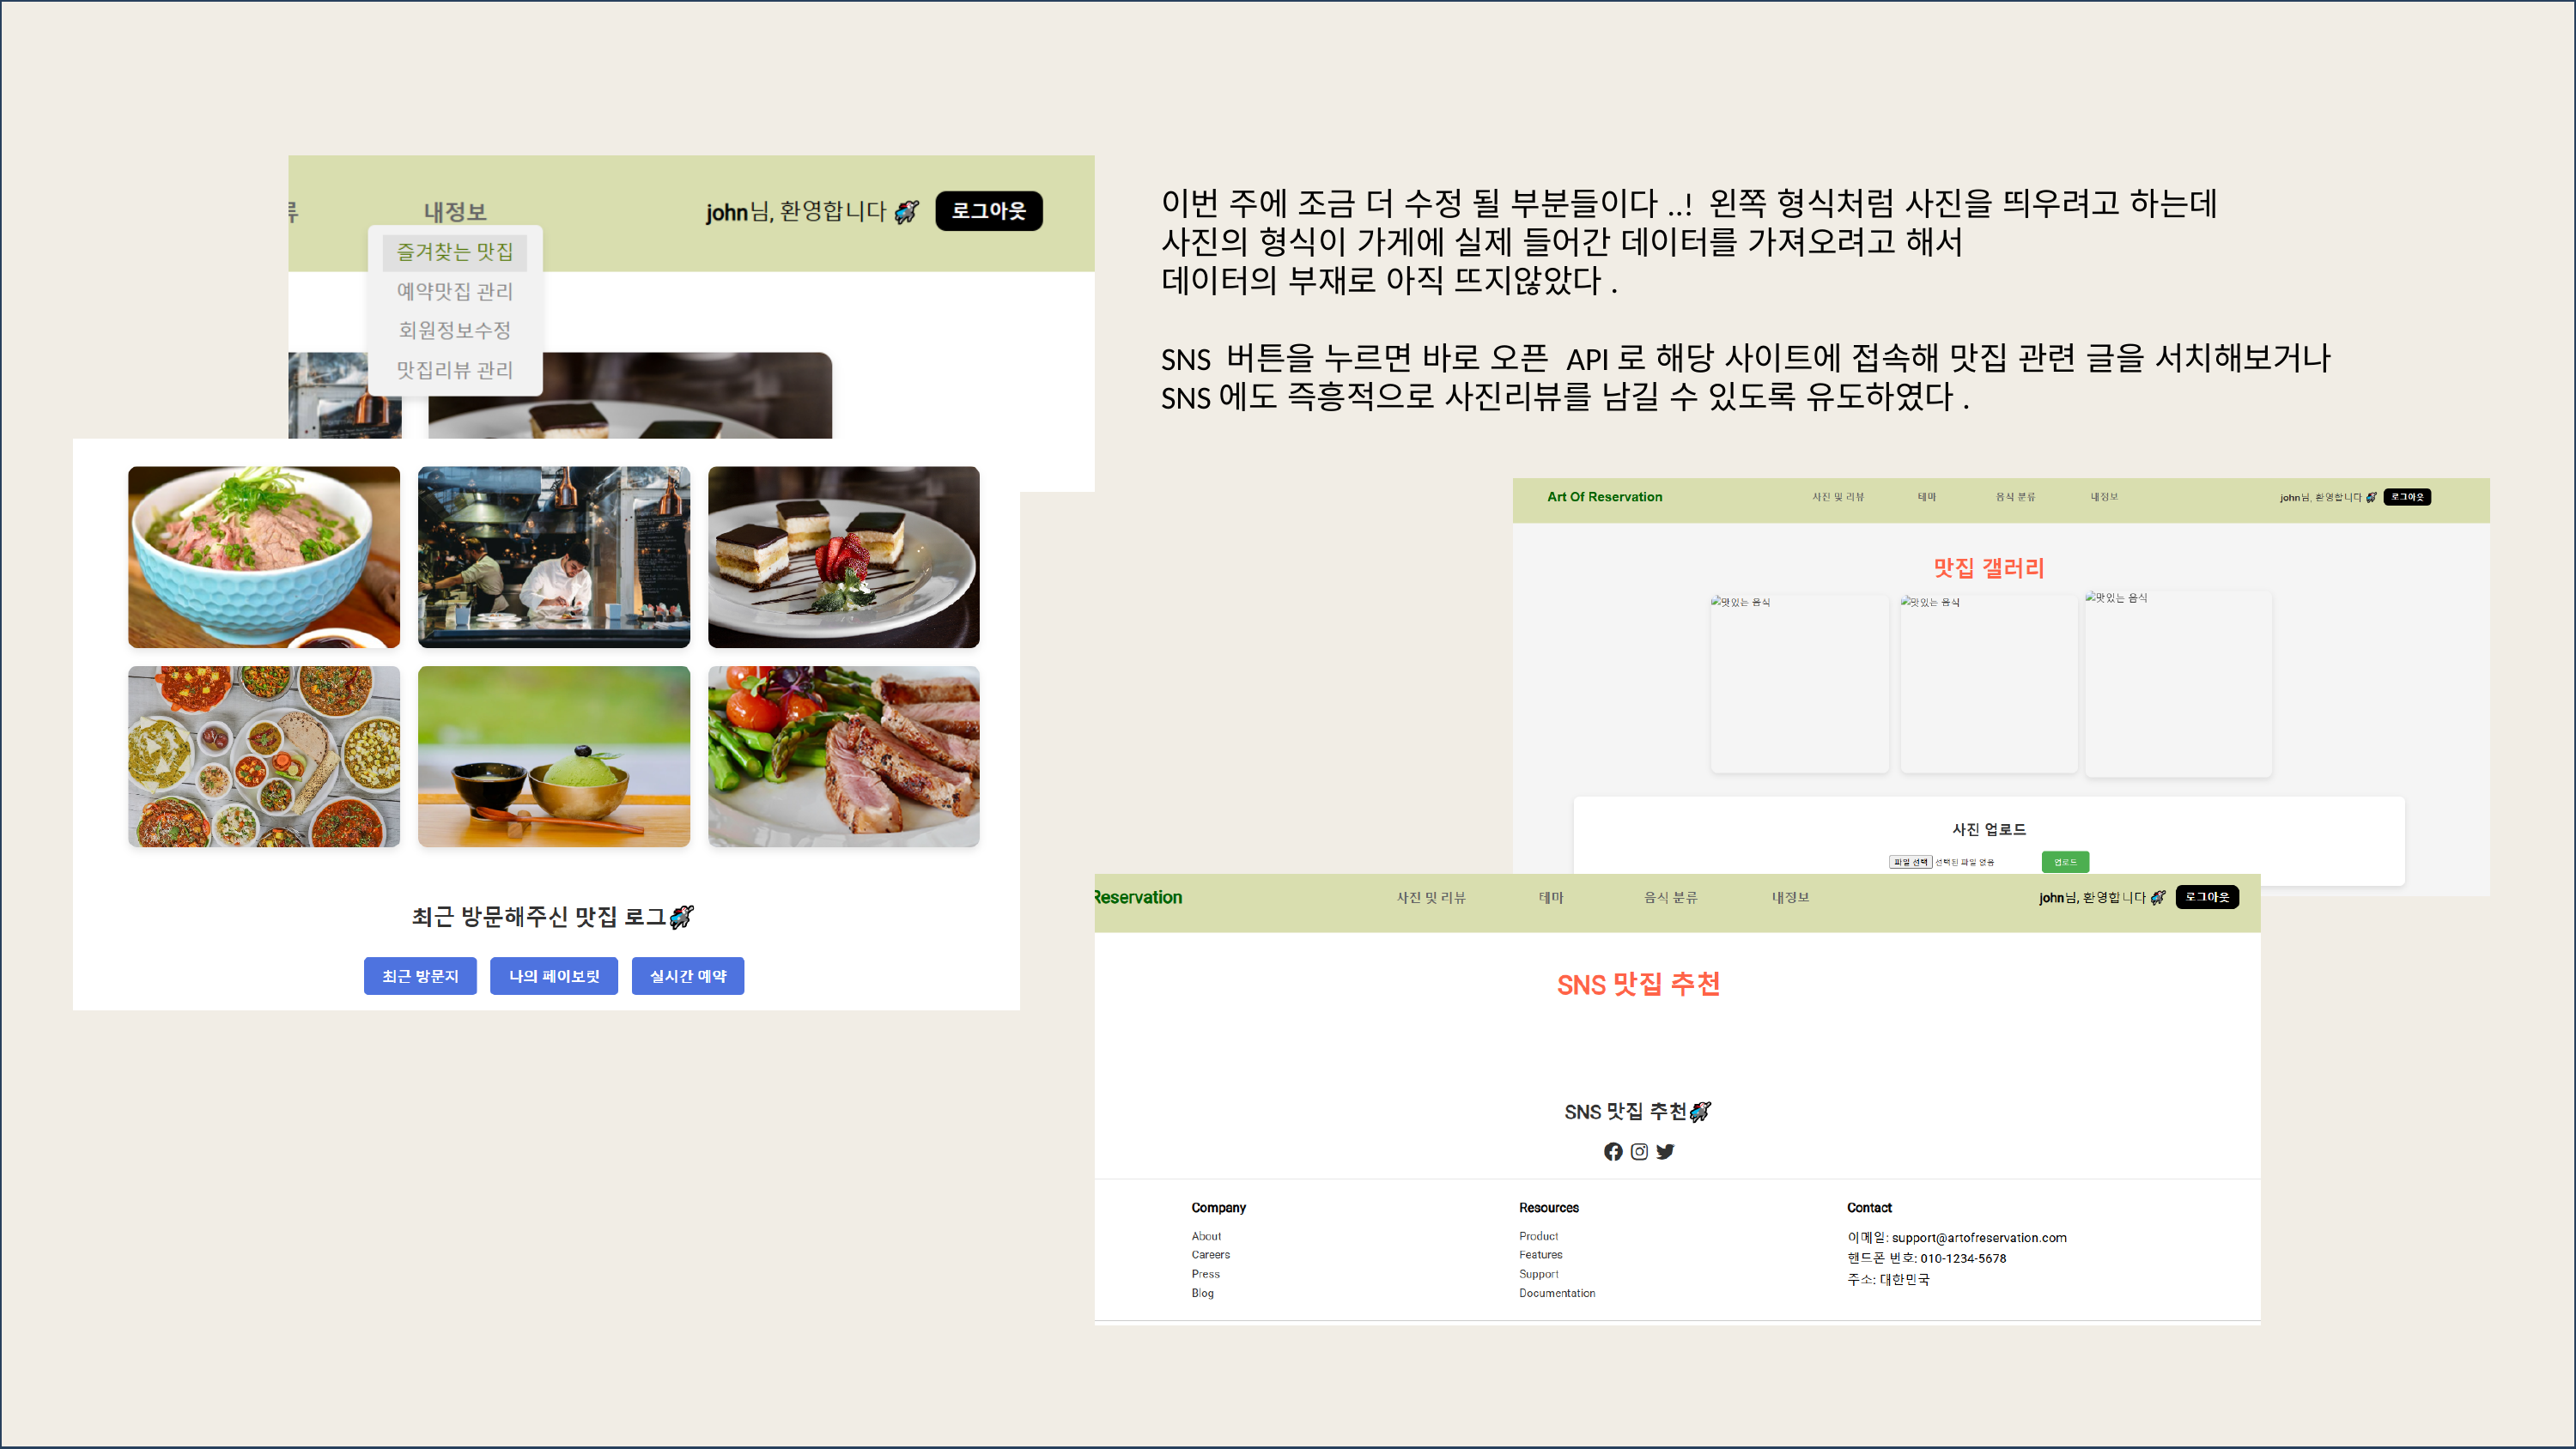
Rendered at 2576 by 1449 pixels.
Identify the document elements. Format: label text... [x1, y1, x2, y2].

text_box [0, 0, 2576, 1449]
text_box 이번 주에 조금 더 수정 될 부분들이다..! 왼쪽 형식처럼 사진을 띄우려고 하는데 사진의 형식이 가게에 실제 들어간 데이터를 가져오려고 해서 데이터의 부재로 아직 뜨지않았다. SNS 버튼을 누르면 바로 오픈 API로 해당 사이트에 접속해 맛집 관련 글을 서치해보거나 SNS에도 즉흥적으로 사진리뷰를 남길 수 있도록 유도하였다. [1148, 177, 2415, 421]
picture [73, 155, 1096, 1010]
picture [1094, 478, 2491, 1325]
